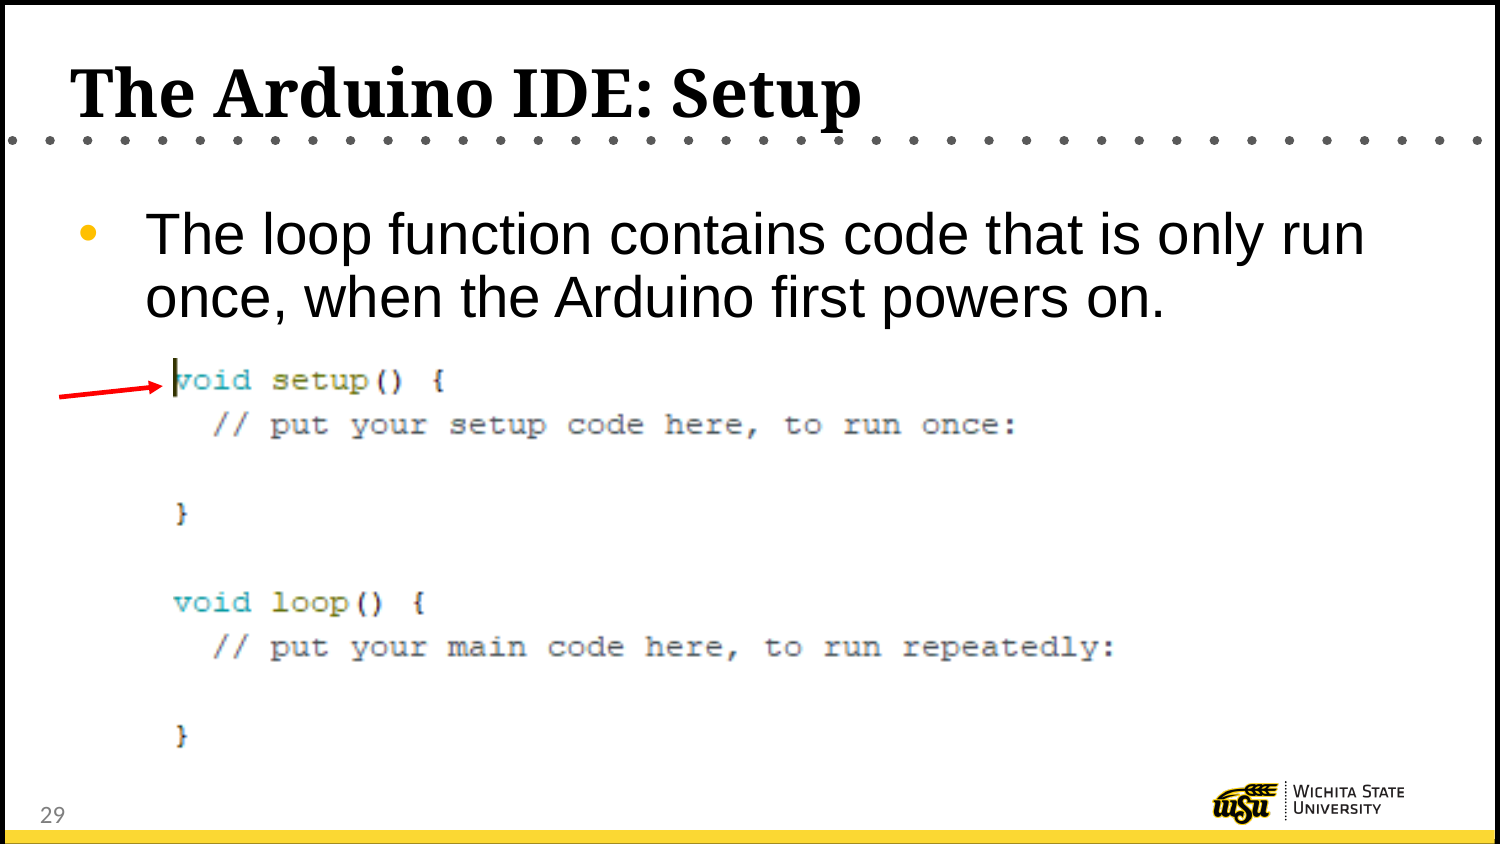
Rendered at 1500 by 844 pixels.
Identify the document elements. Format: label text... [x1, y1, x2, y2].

title The Arduino IDE: Setup [55, 33, 1450, 138]
list The loop function contains code that is only run once, when the Arduino first powers on. [55, 196, 1406, 359]
picture [173, 358, 1152, 768]
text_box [58, 385, 164, 398]
picture [1212, 781, 1404, 825]
